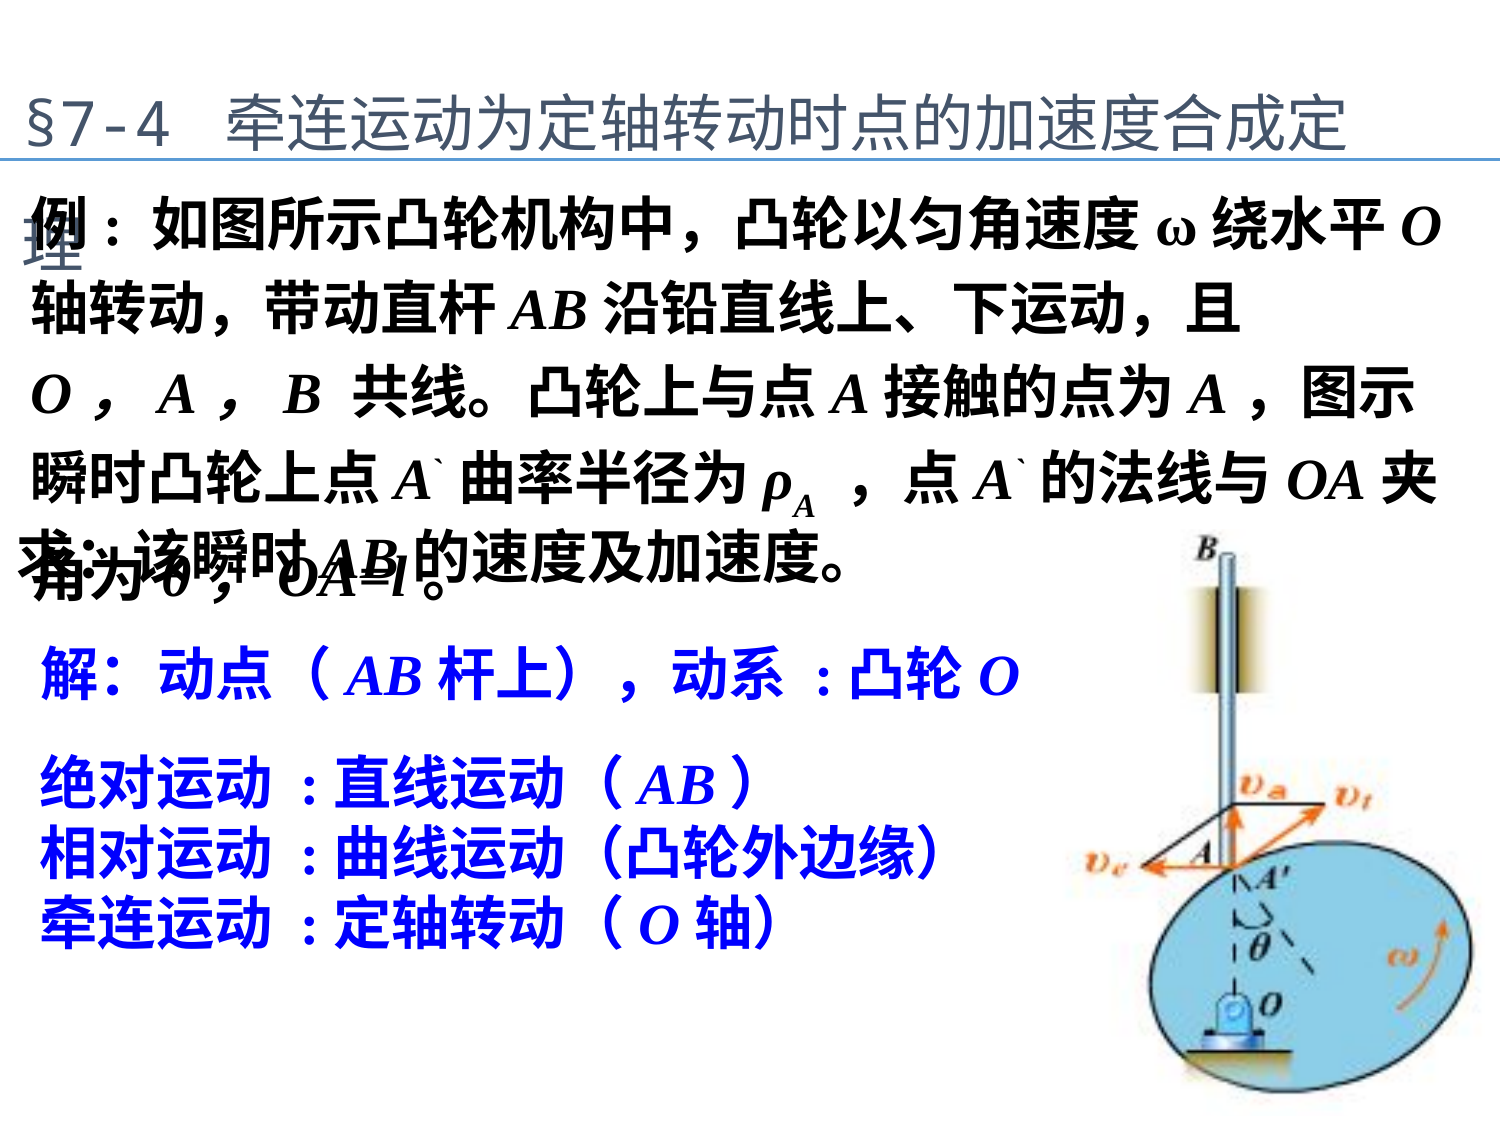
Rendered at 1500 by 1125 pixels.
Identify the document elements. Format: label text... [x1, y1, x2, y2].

text_box 解：动点（AB杆上），动系 :凸轮O [25, 629, 1058, 715]
text_box 绝对运动 :直线运动（AB） 相对运动 :曲线运动（凸轮外边缘） 牵连运动 :定轴转动（O轴） [24, 738, 989, 964]
picture [1058, 529, 1494, 1116]
text_box 例: 如图所示凸轮机构中，凸轮以匀角速度ω绕水平O轴转动，带动直杆AB沿铅直线上、下运动，且O，A，B 共线。凸轮上与点A接触的点为A，图示瞬时凸轮上点A`曲率半径为ρA ，点A`的法线与OA夹角为θ，OA=l。 [16, 165, 1480, 616]
text_box 求：该瞬时AB的速度及加速度。 [1, 512, 894, 598]
text_box §7-4 牵连运动为定轴转动时点的加速度合成定理 [7, 30, 1420, 158]
text_box §7-4 牵连运动为定轴转动时点的加速度合成定理 [7, 161, 1420, 166]
